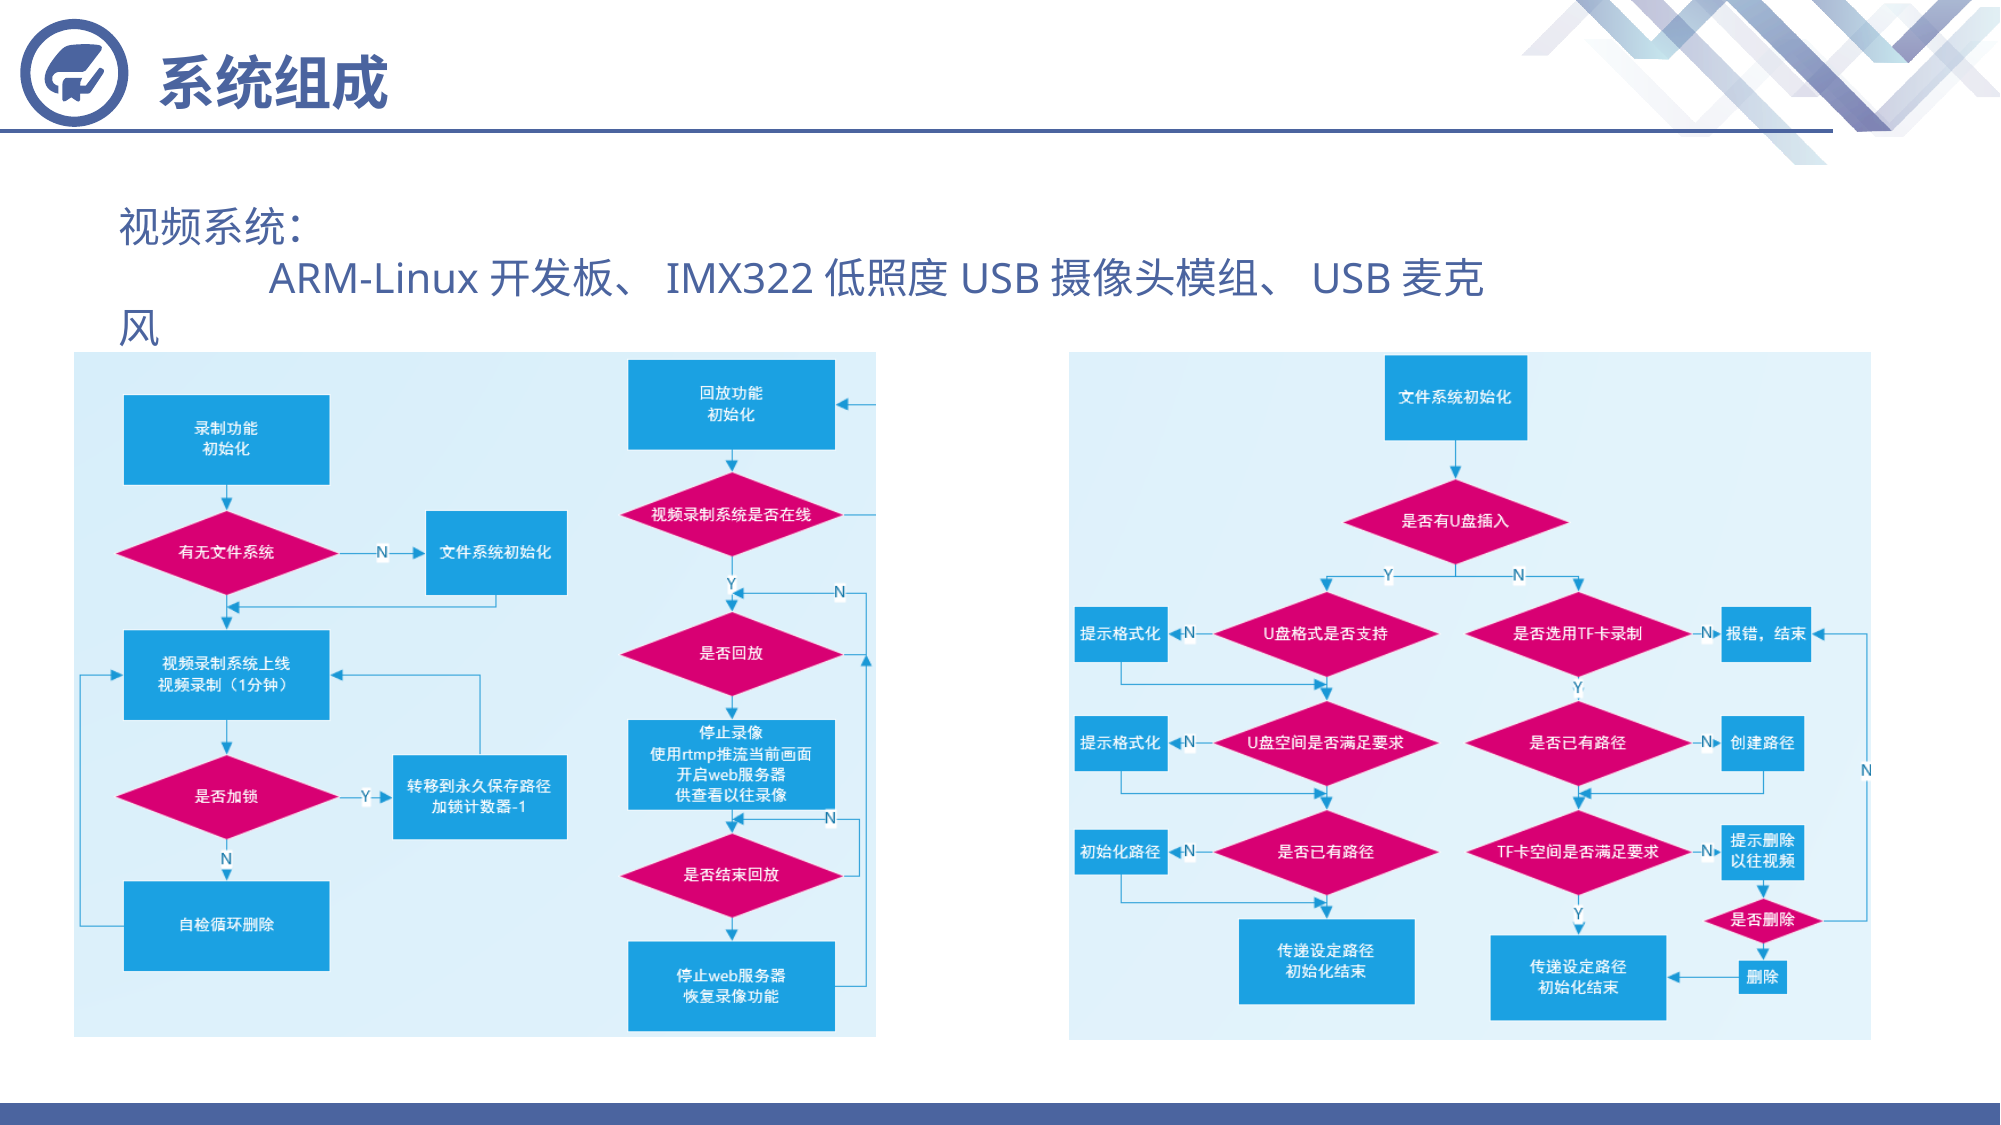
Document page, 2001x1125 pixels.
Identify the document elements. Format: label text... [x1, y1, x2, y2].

picture [1069, 352, 1871, 1040]
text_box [21, 20, 127, 126]
picture [1412, 0, 2000, 166]
text_box 系统组成 [142, 4, 888, 124]
text_box 视频系统： ARM-Linux开发板、IMX322低照度USB摄像头模组、USB麦克风 [104, 193, 1509, 409]
picture [74, 352, 876, 1037]
text_box [0, 1102, 2000, 1125]
